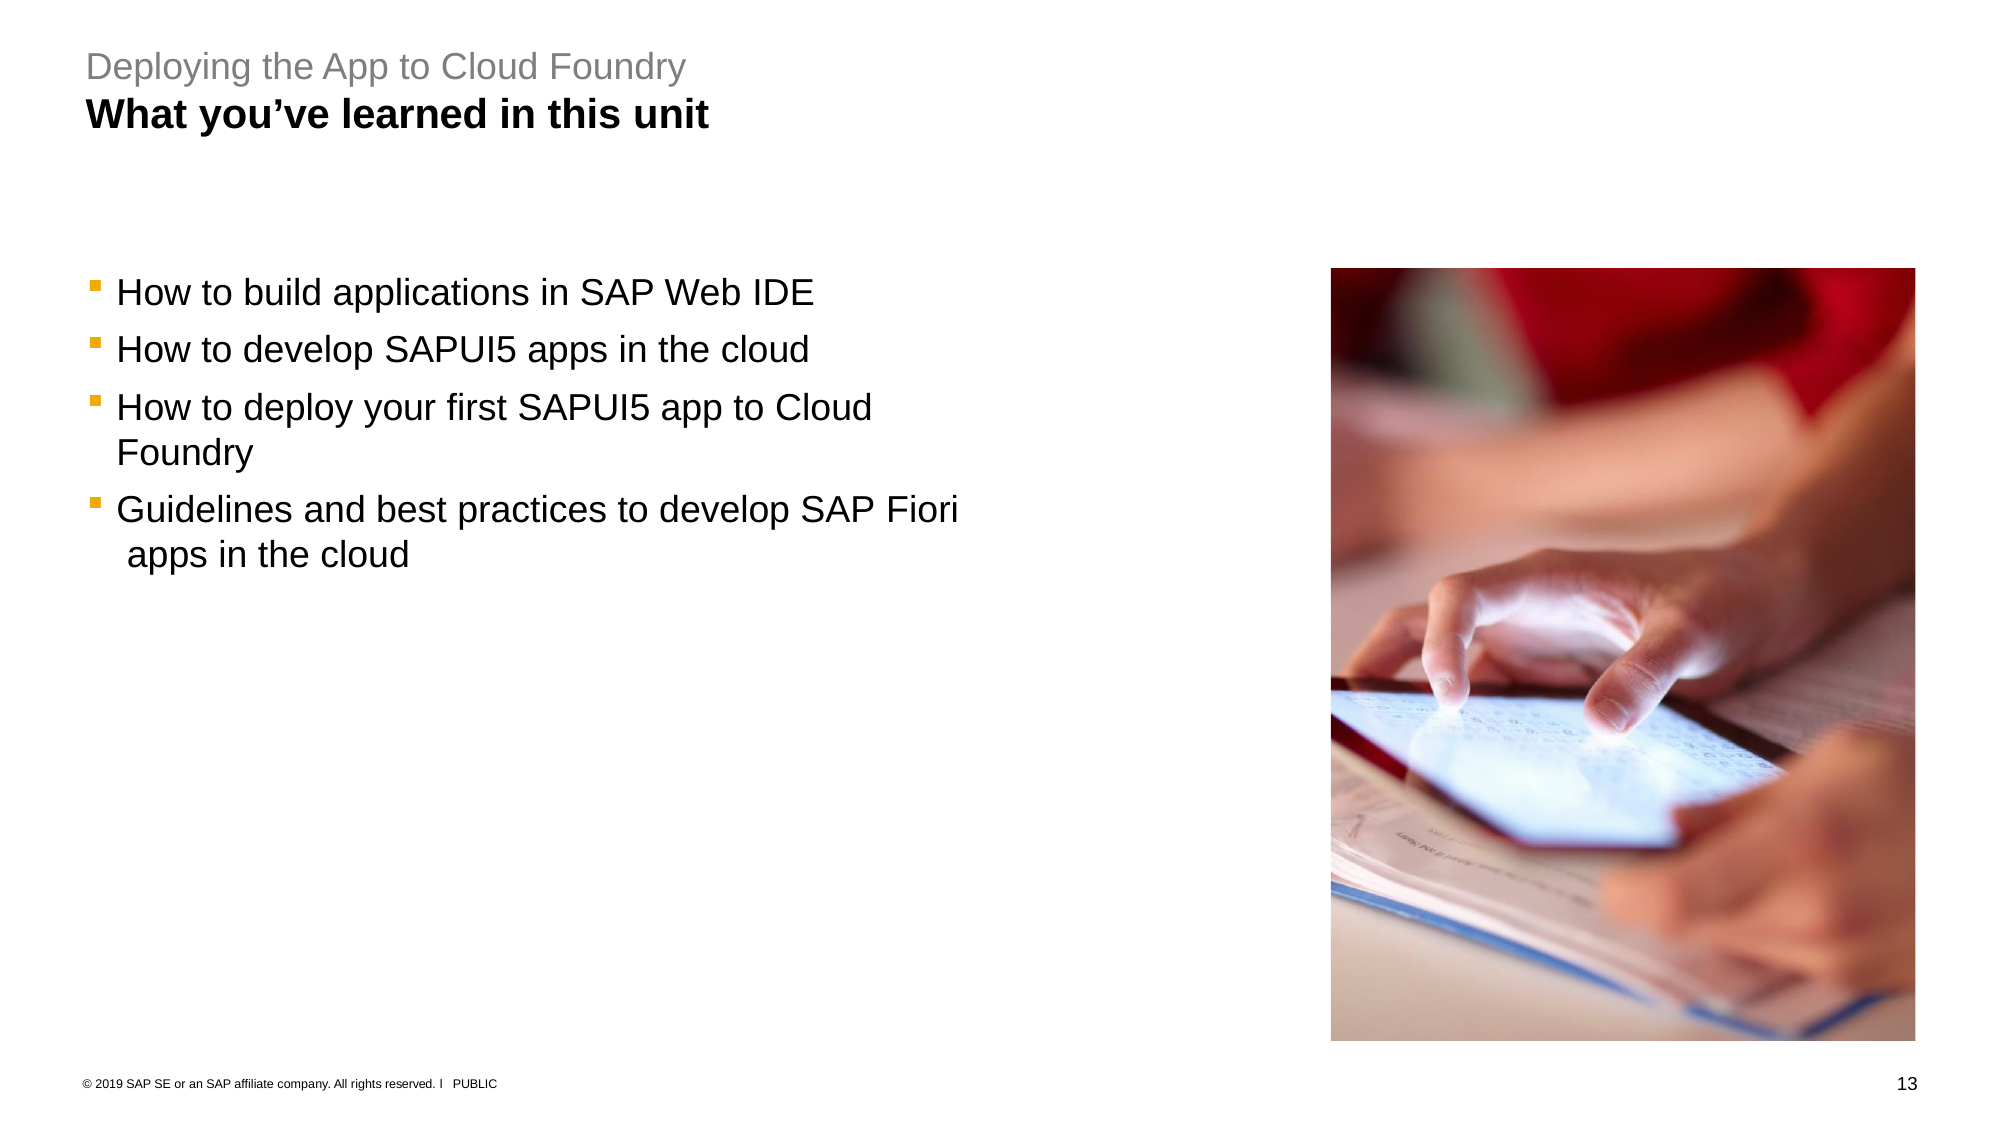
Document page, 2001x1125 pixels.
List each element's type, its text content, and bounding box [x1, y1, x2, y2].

footer © 2019 SAP SE or an SAP affiliate company. All rights reserved. ǀ PUBLIC [80, 1075, 509, 1125]
text_box [1330, 268, 1916, 1041]
text_box How to build applications in SAP Web IDE How to develop SAPUI5 apps in the cloud How to deploy your first SAPUI5 app to Cloud Foundry Guidelines and best practices to develop SAP Fiori apps in the cloud [84, 253, 961, 576]
title Deploying the App to Cloud Foundry What you’ve learned in this unit [83, 39, 715, 230]
text_box 13 [1890, 1071, 1925, 1095]
